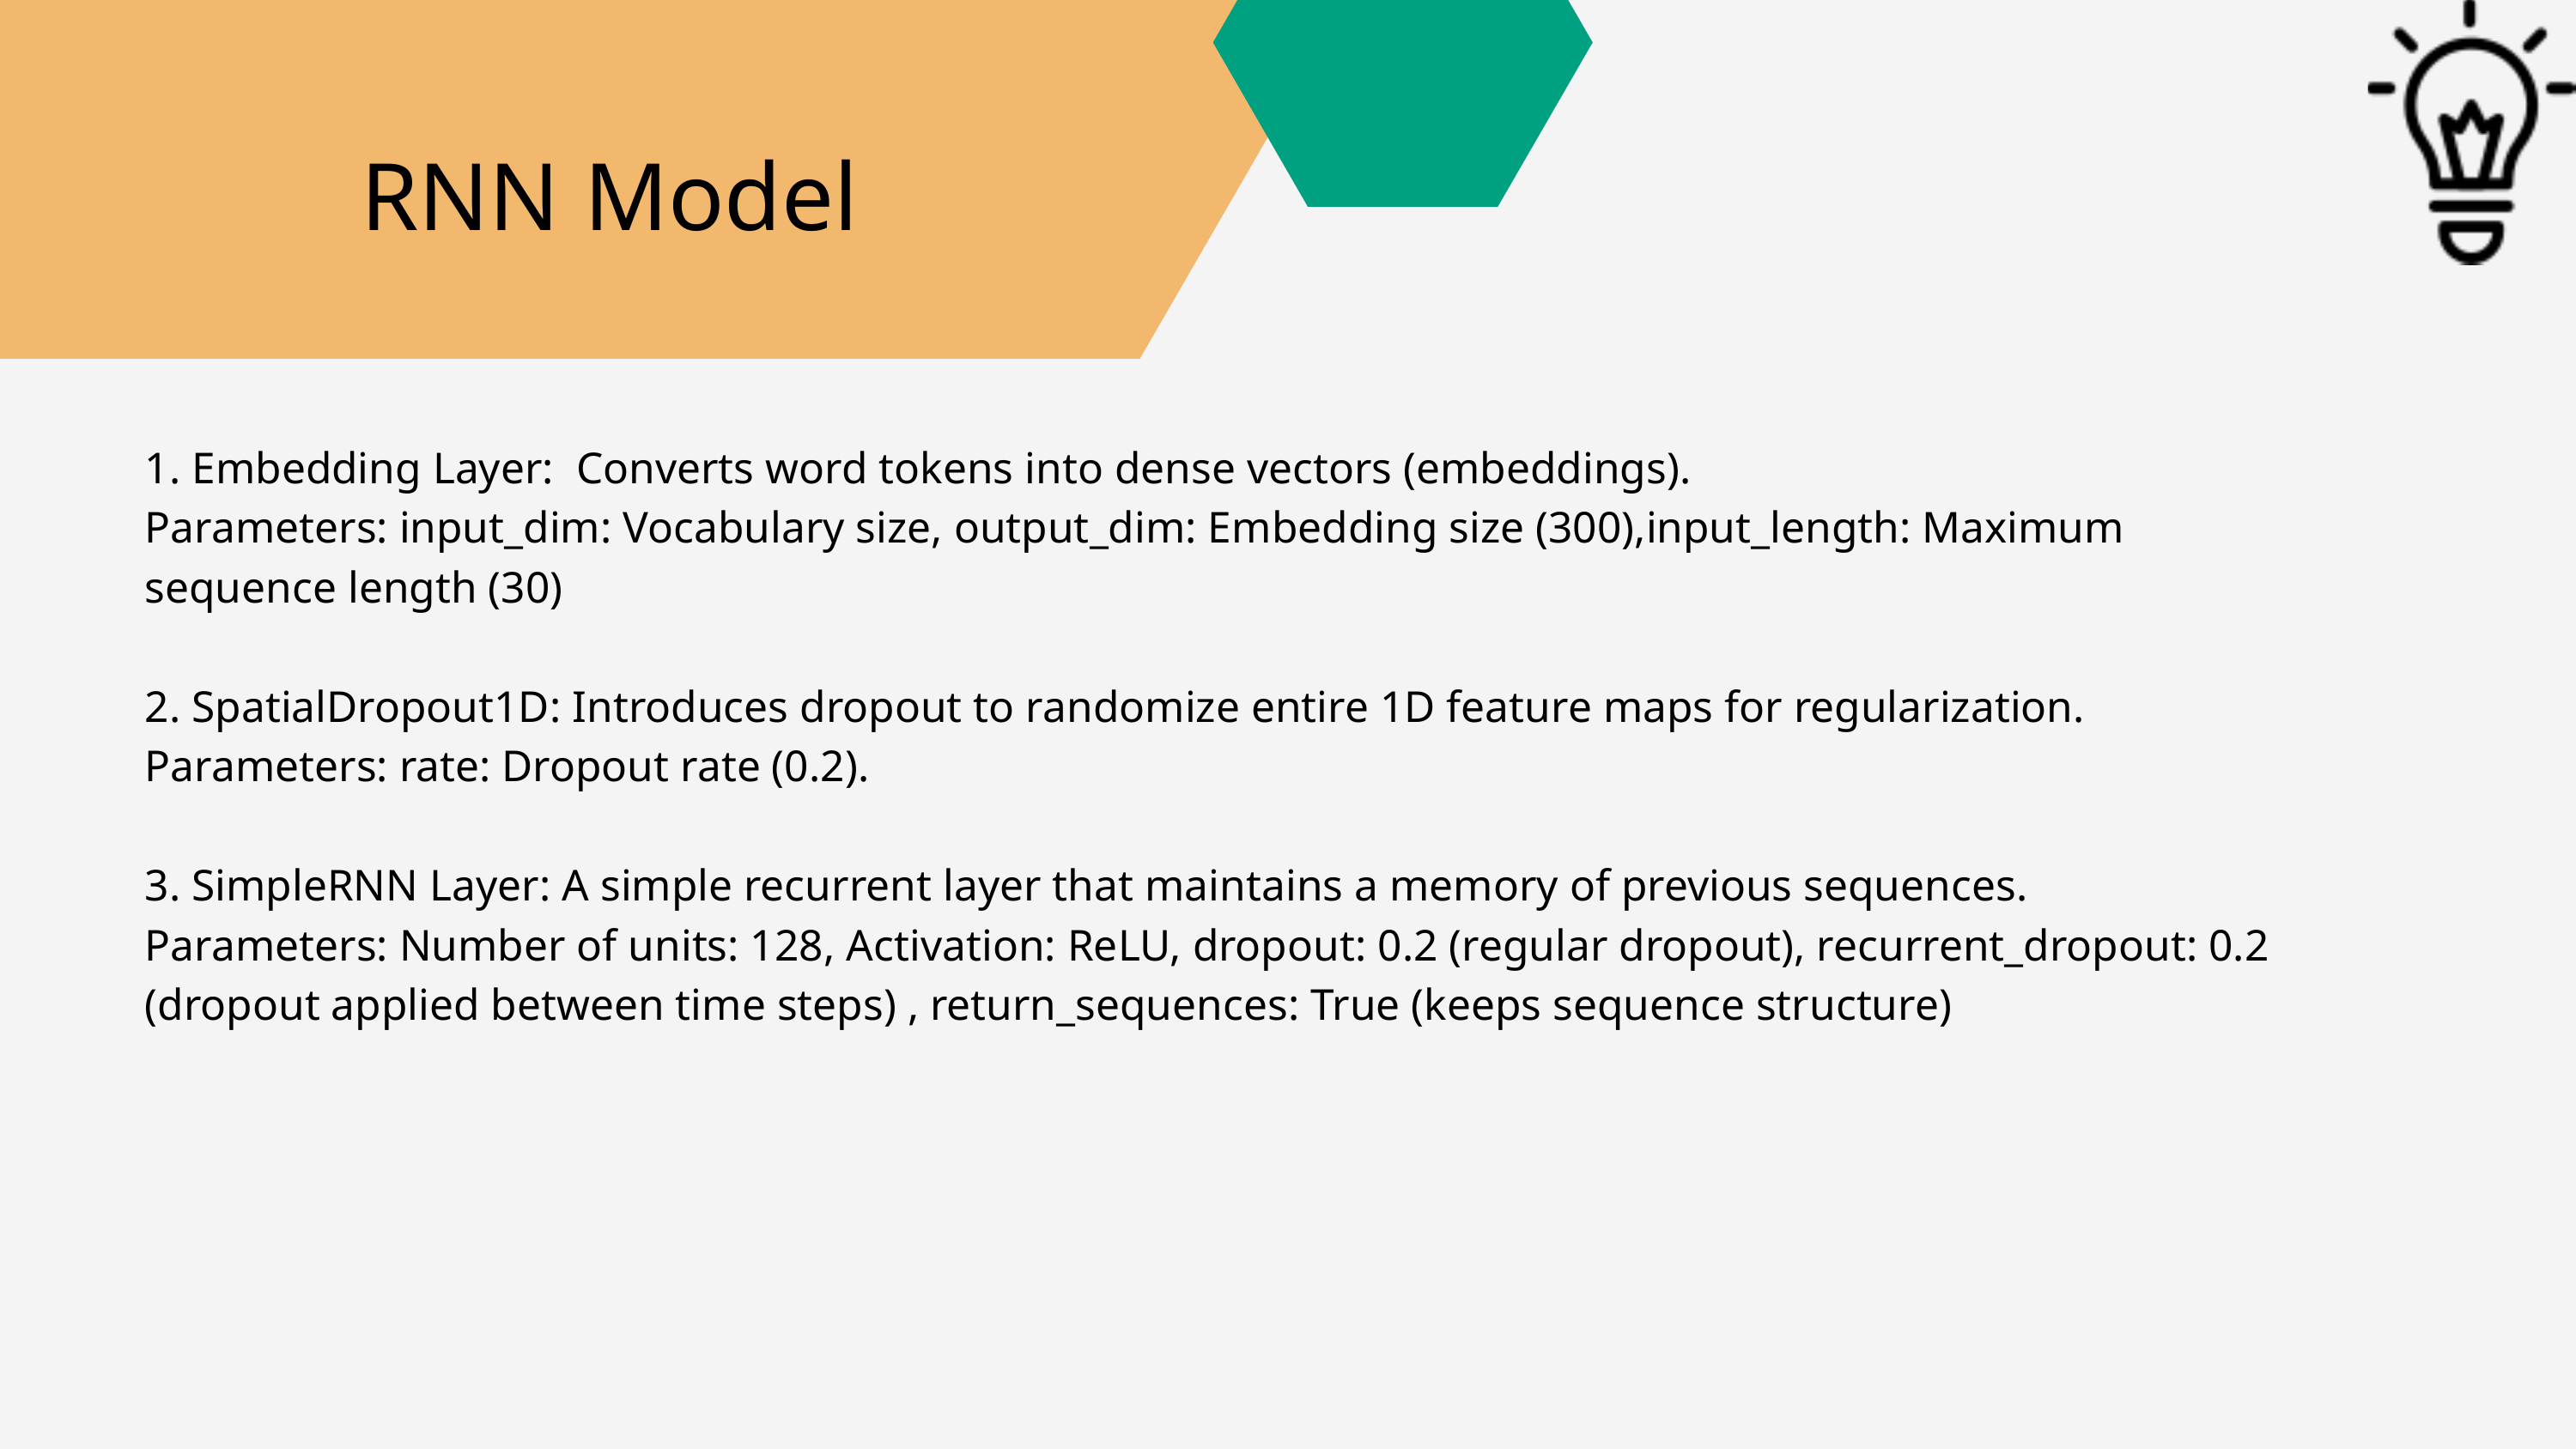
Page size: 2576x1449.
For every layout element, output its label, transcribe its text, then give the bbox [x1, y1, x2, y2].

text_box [0, 0, 1394, 360]
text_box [1212, 0, 1594, 208]
text_box 1. Embedding Layer: Converts word tokens into dense vectors (embeddings). Parameters: input_dim: Vocabulary size, output_dim: Embedding size (300),input_length: Maximum sequence length (30) 2. SpatialDropout1D: Introduces dropout to randomize entire 1D feature maps for regularization. Parameters: rate: Dropout rate (0.2). 3. SimpleRNN Layer: A simple recurrent layer that maintains a memory of previous sequences. Parameters: Number of units: 128, Activation: ReLU, dropout: 0.2 (regular dropout), recurrent_dropout: 0.2 (dropout applied between time steps) , return_sequences: True (keeps sequence structure) [144, 432, 2324, 1268]
text_box [2367, 0, 2576, 265]
